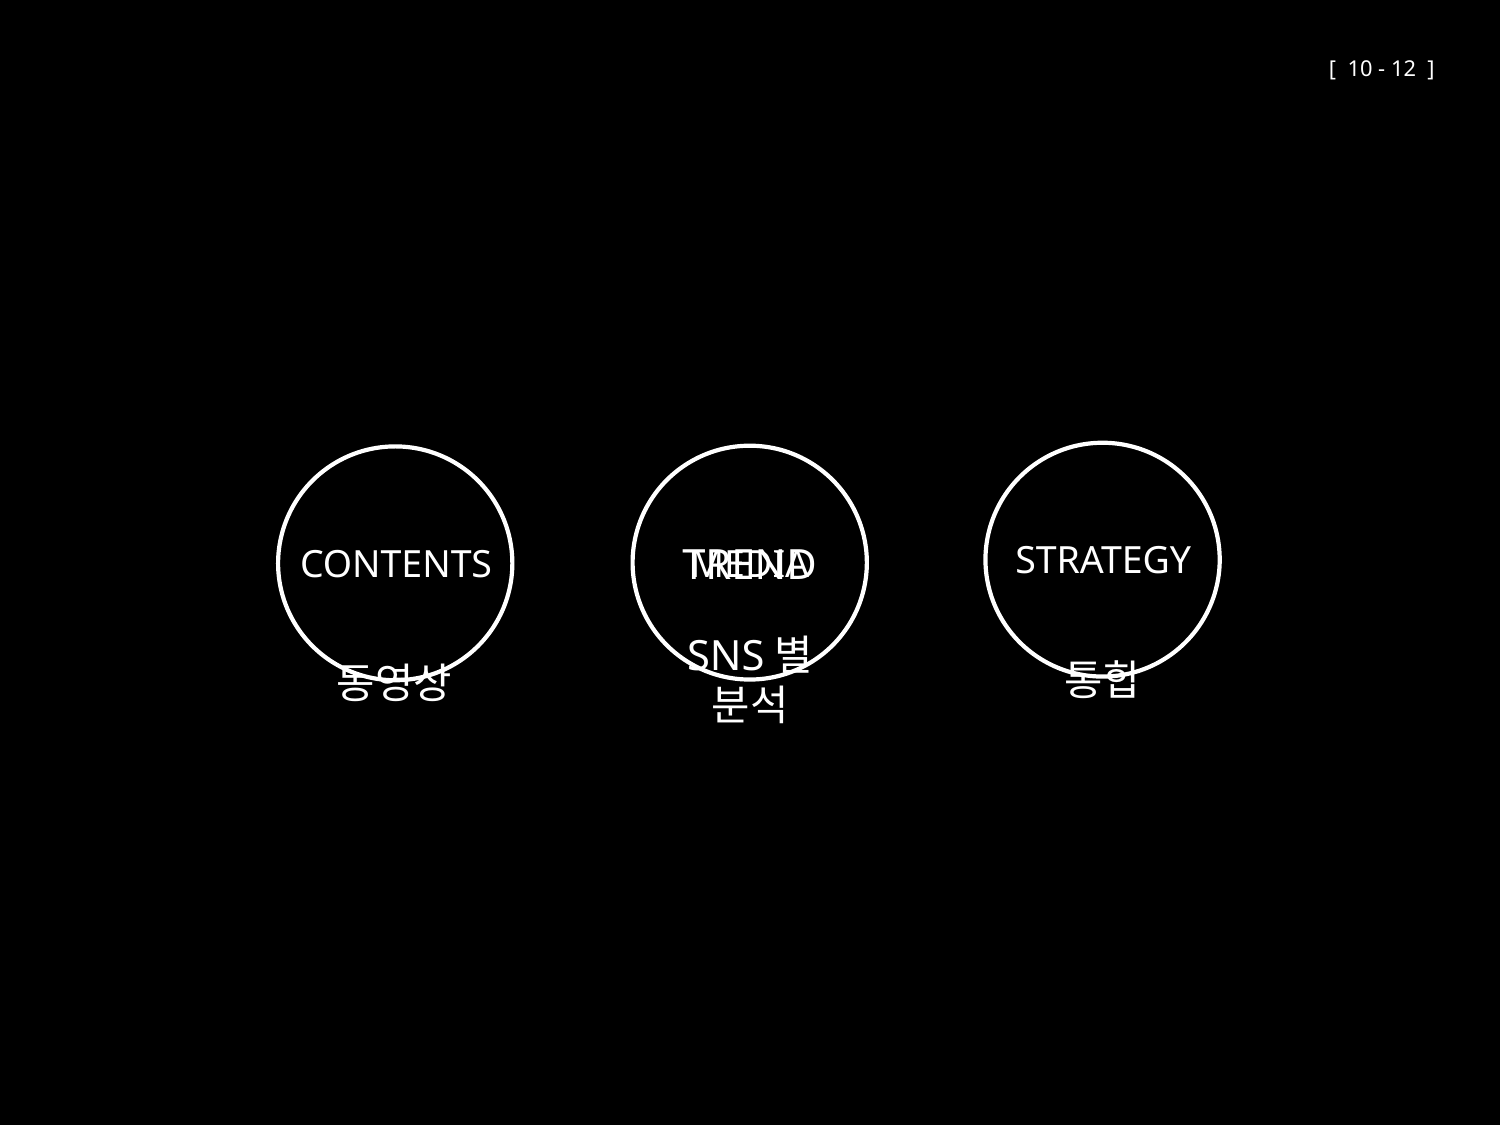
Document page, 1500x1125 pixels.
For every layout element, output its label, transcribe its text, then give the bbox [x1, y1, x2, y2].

text_box [275, 444, 515, 658]
text_box TREND [667, 530, 832, 595]
text_box [983, 440, 1222, 666]
text_box MEDIA [630, 443, 869, 653]
text_box SNS별 분석 [672, 621, 829, 737]
text_box 통합 [1049, 646, 1157, 712]
text_box STRATEGY [1000, 528, 1206, 589]
text_box 동영상 [321, 649, 468, 714]
text_box [ 10 - 12 ] [1314, 47, 1450, 89]
text_box CONTENTS [285, 532, 507, 593]
